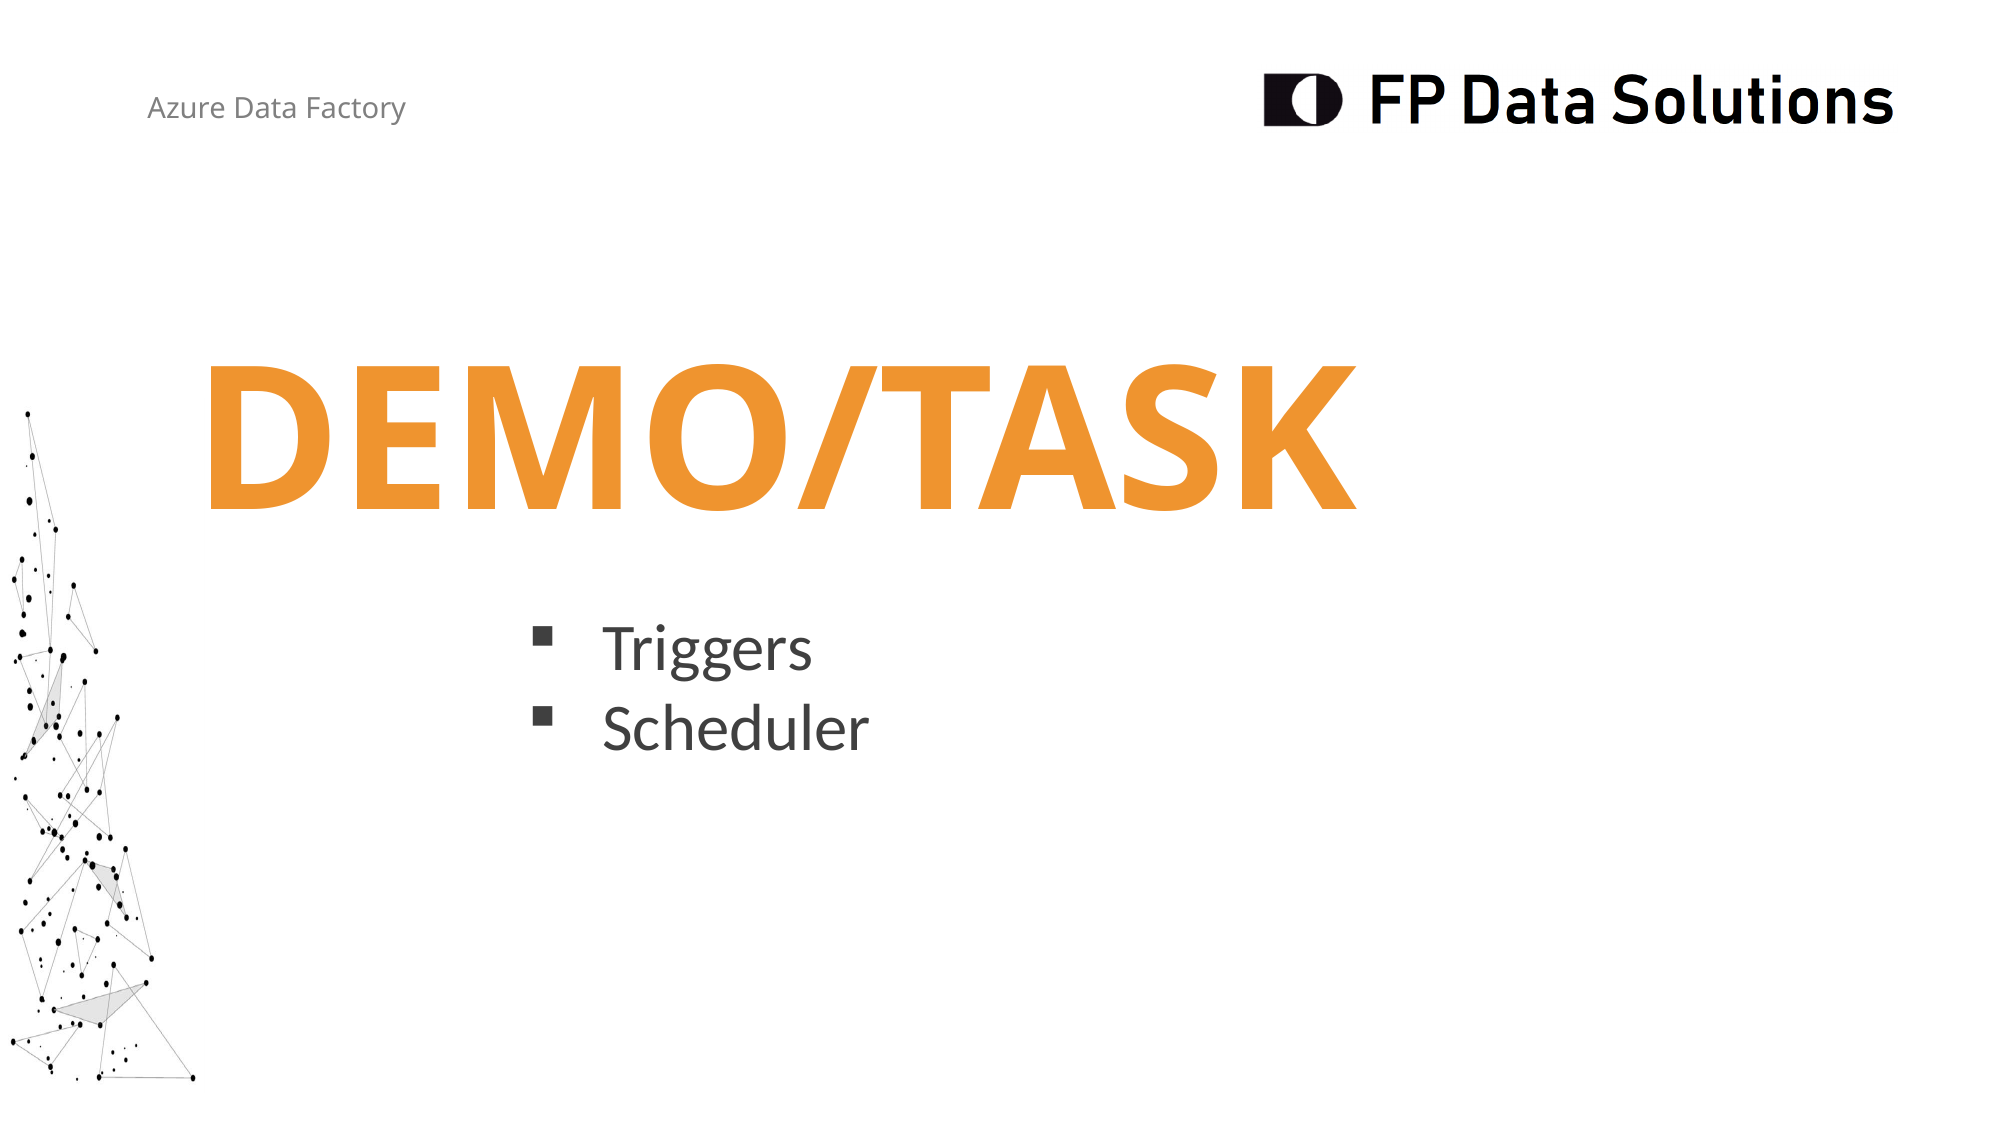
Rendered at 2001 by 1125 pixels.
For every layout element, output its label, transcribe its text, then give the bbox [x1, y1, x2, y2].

picture [0, 398, 205, 1093]
text_box DEMO/TASK [178, 329, 1424, 560]
picture [1257, 64, 1898, 133]
text_box Triggers Scheduler [512, 596, 887, 772]
